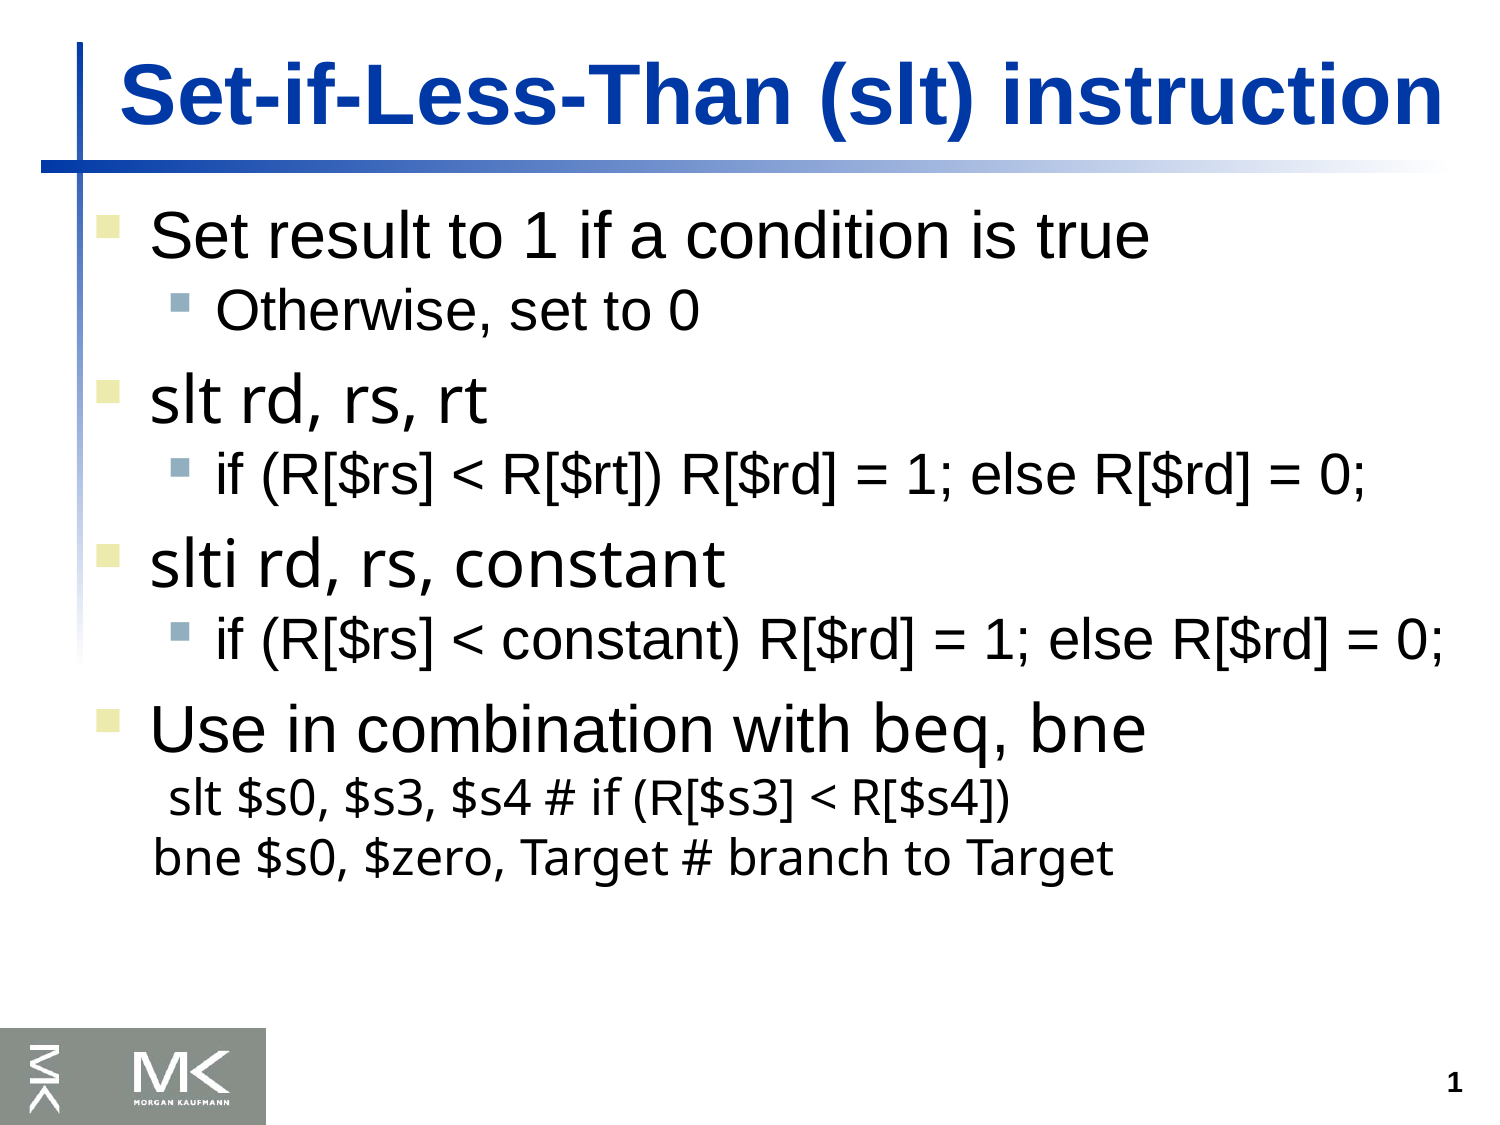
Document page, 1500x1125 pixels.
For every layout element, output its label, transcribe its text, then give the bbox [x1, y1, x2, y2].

title Set-if-Less-Than (slt) instruction [111, 23, 1468, 150]
picture [0, 1028, 266, 1125]
list Set result to 1 if a condition is true Otherwise, set to 0 slt rd, rs, rt if (R[$rs] < R[$rt]) R[$rd] = 1; else R[$rd] = 0; slti rd, rs, constant if (R[$rs] < constant) R[$rd] = 1; else R[$rd] = 0; Use in combination with beq, bne slt $s0, $s3, $s4 # if (R[$s3] < R[$s4]) bne $s0, $zero, Target # branch to Target [85, 184, 1470, 1024]
slide_number 1 [1436, 1057, 1472, 1107]
